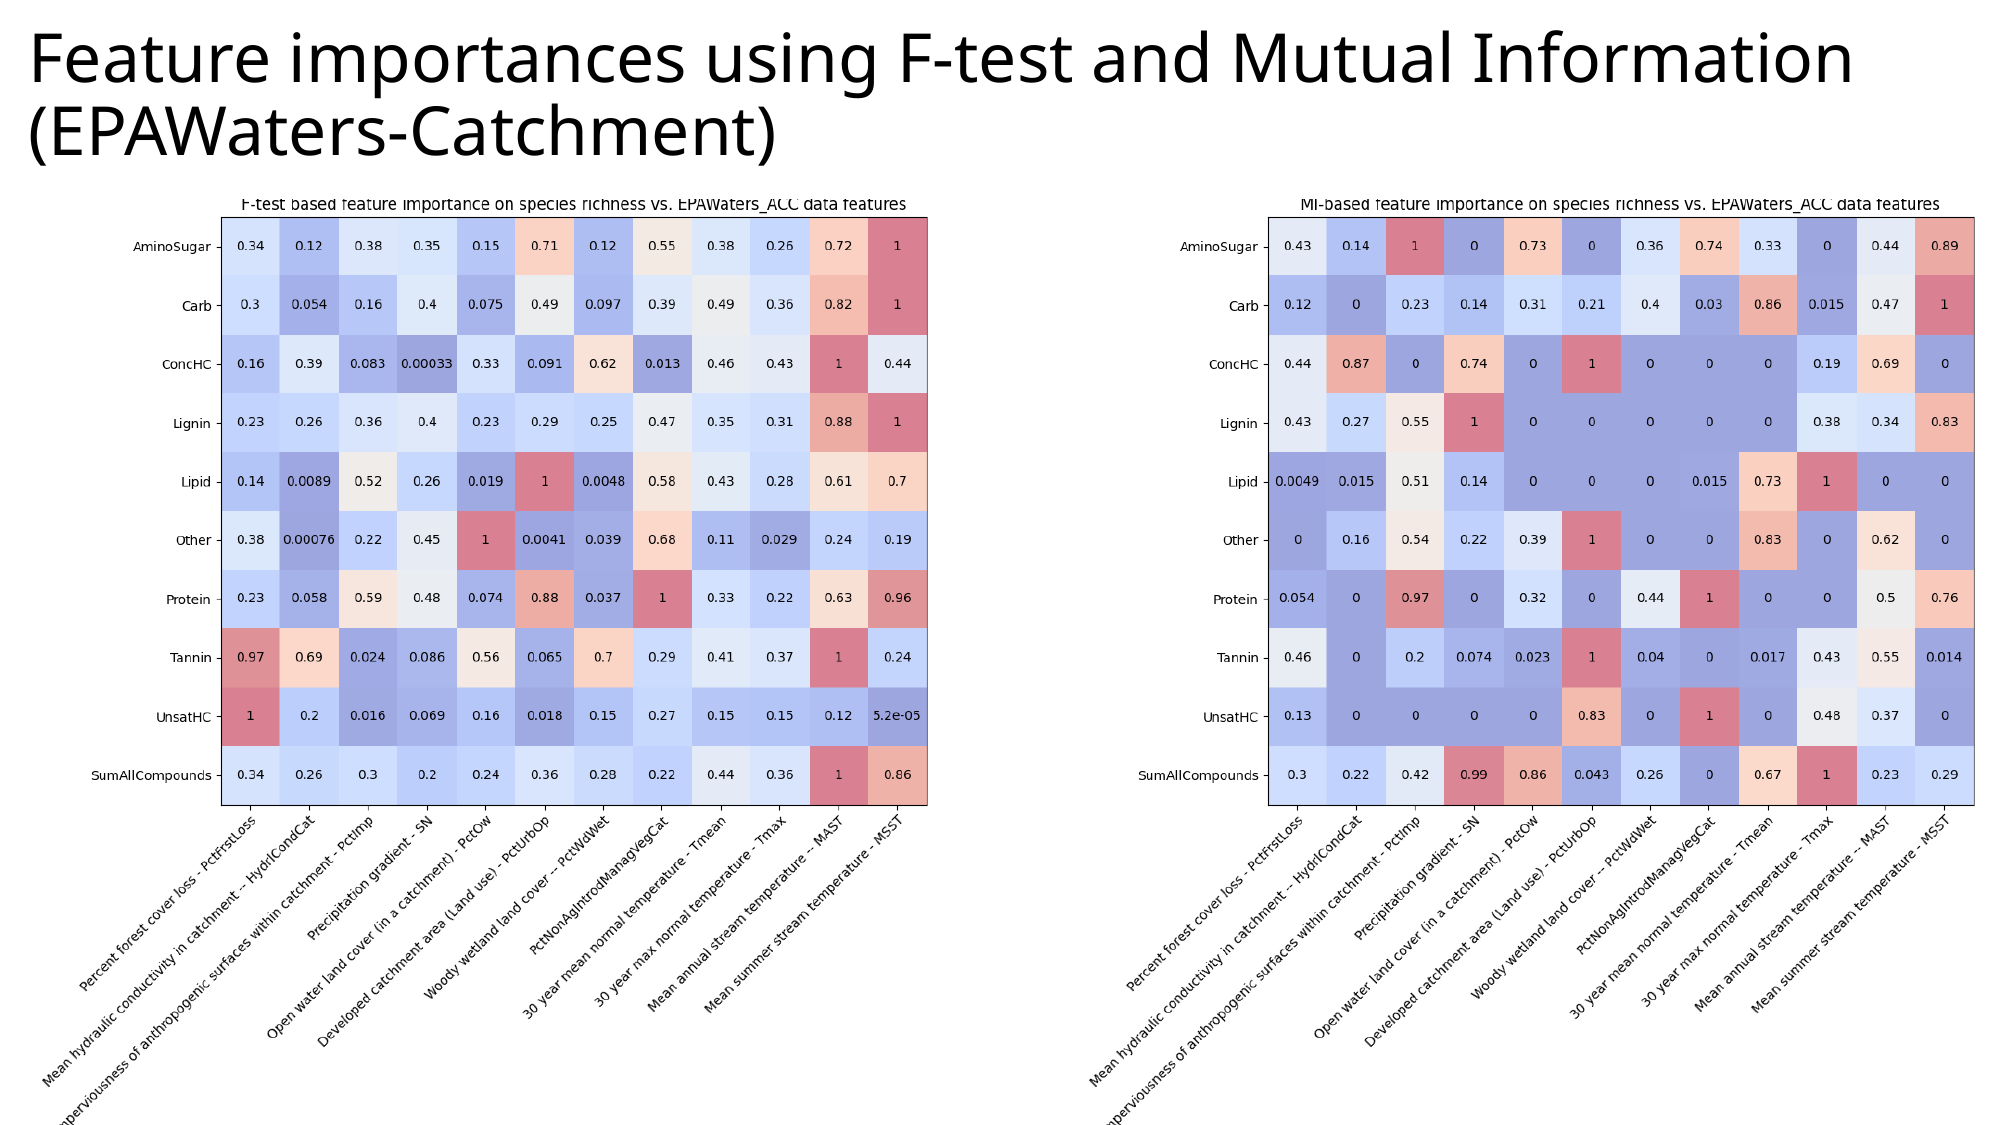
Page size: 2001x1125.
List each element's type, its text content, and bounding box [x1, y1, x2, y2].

picture [13, 199, 940, 1125]
title Feature importances using F-test and Mutual Information (EPAWaters-Catchment) [13, 15, 1979, 179]
picture [1060, 199, 1987, 1125]
